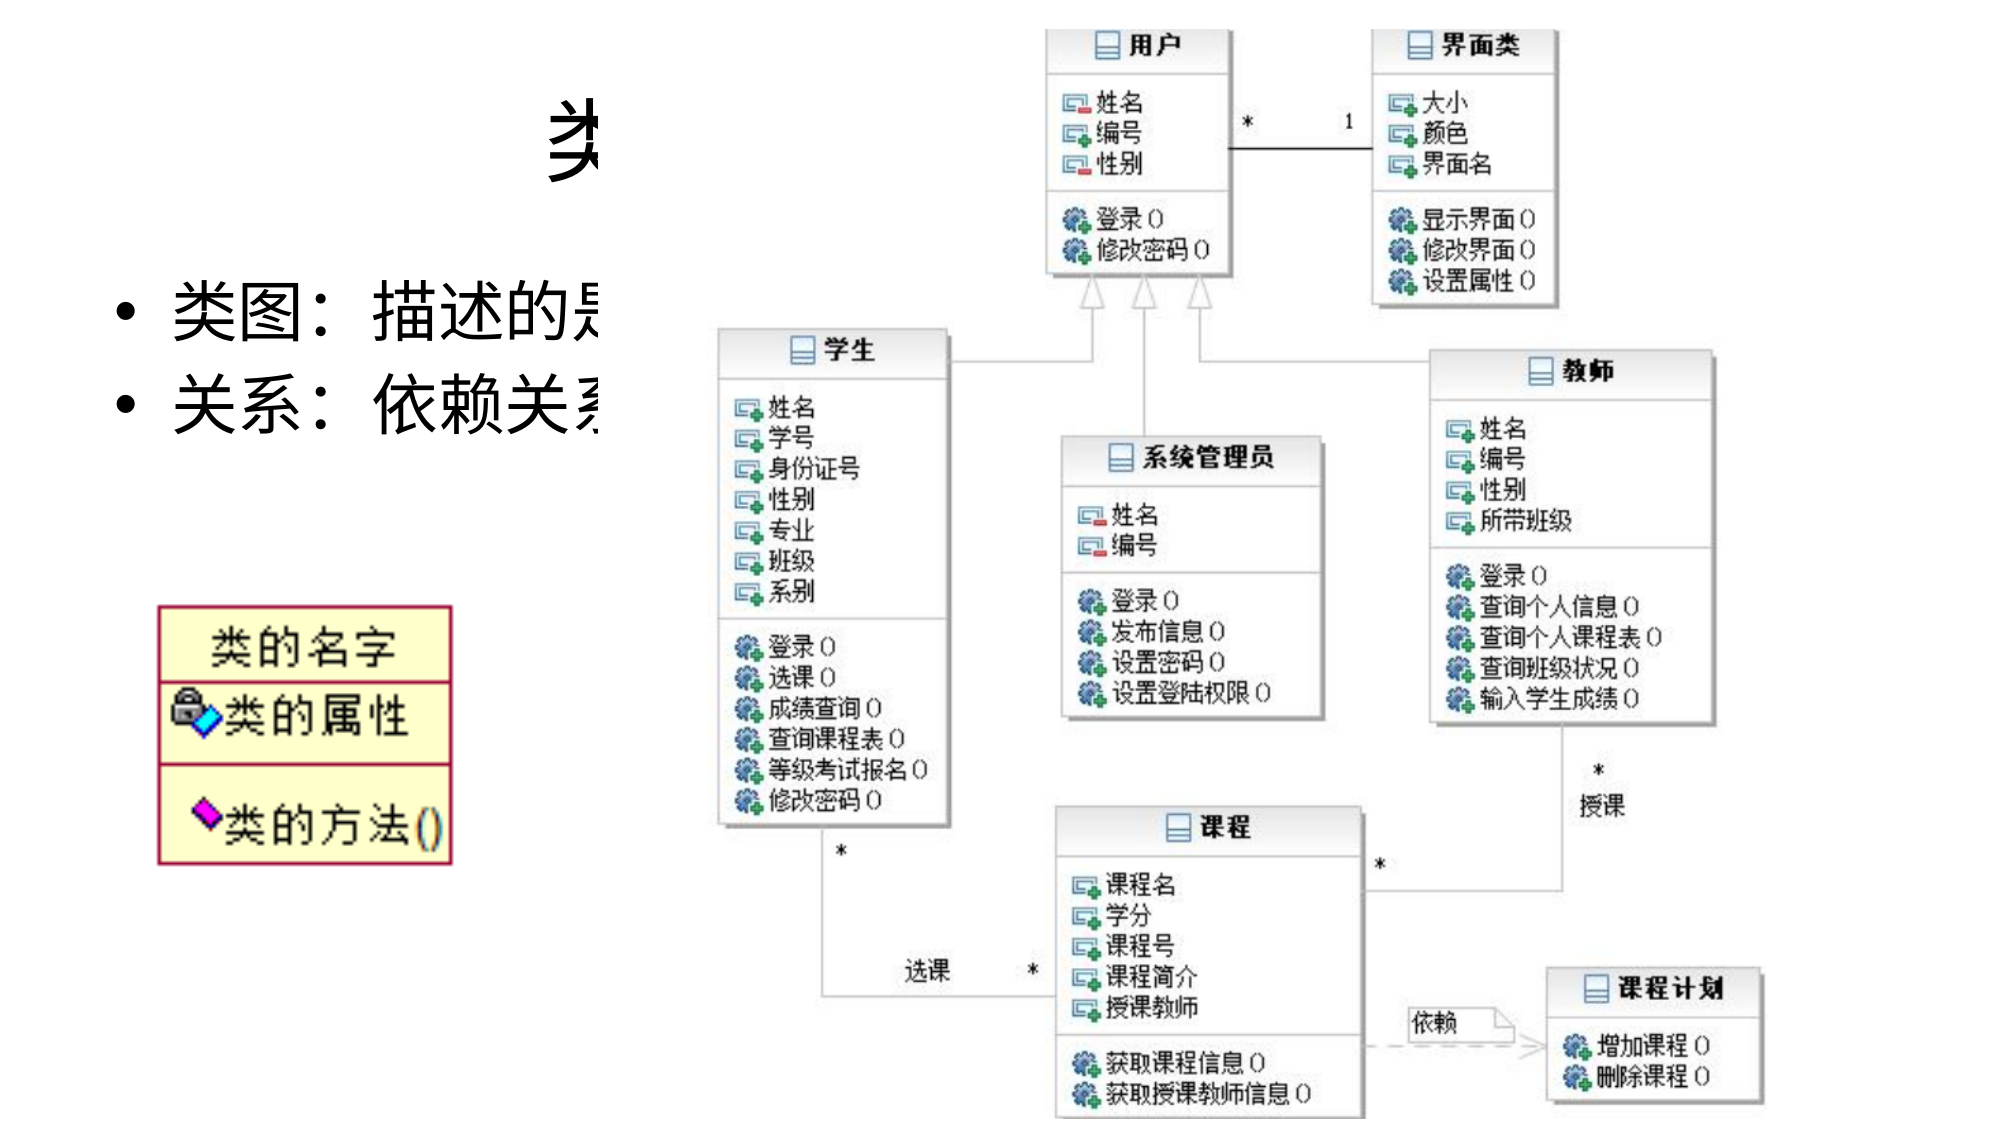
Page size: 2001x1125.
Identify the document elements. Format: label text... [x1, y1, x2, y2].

picture [97, 562, 512, 912]
picture [598, 29, 1992, 1120]
title 类图（class diagram） [99, 45, 593, 233]
list 类图：描述的是类、接口、协作及关系 关系：依赖关系、泛化关系、关联关系、实现关系 [99, 262, 593, 1005]
